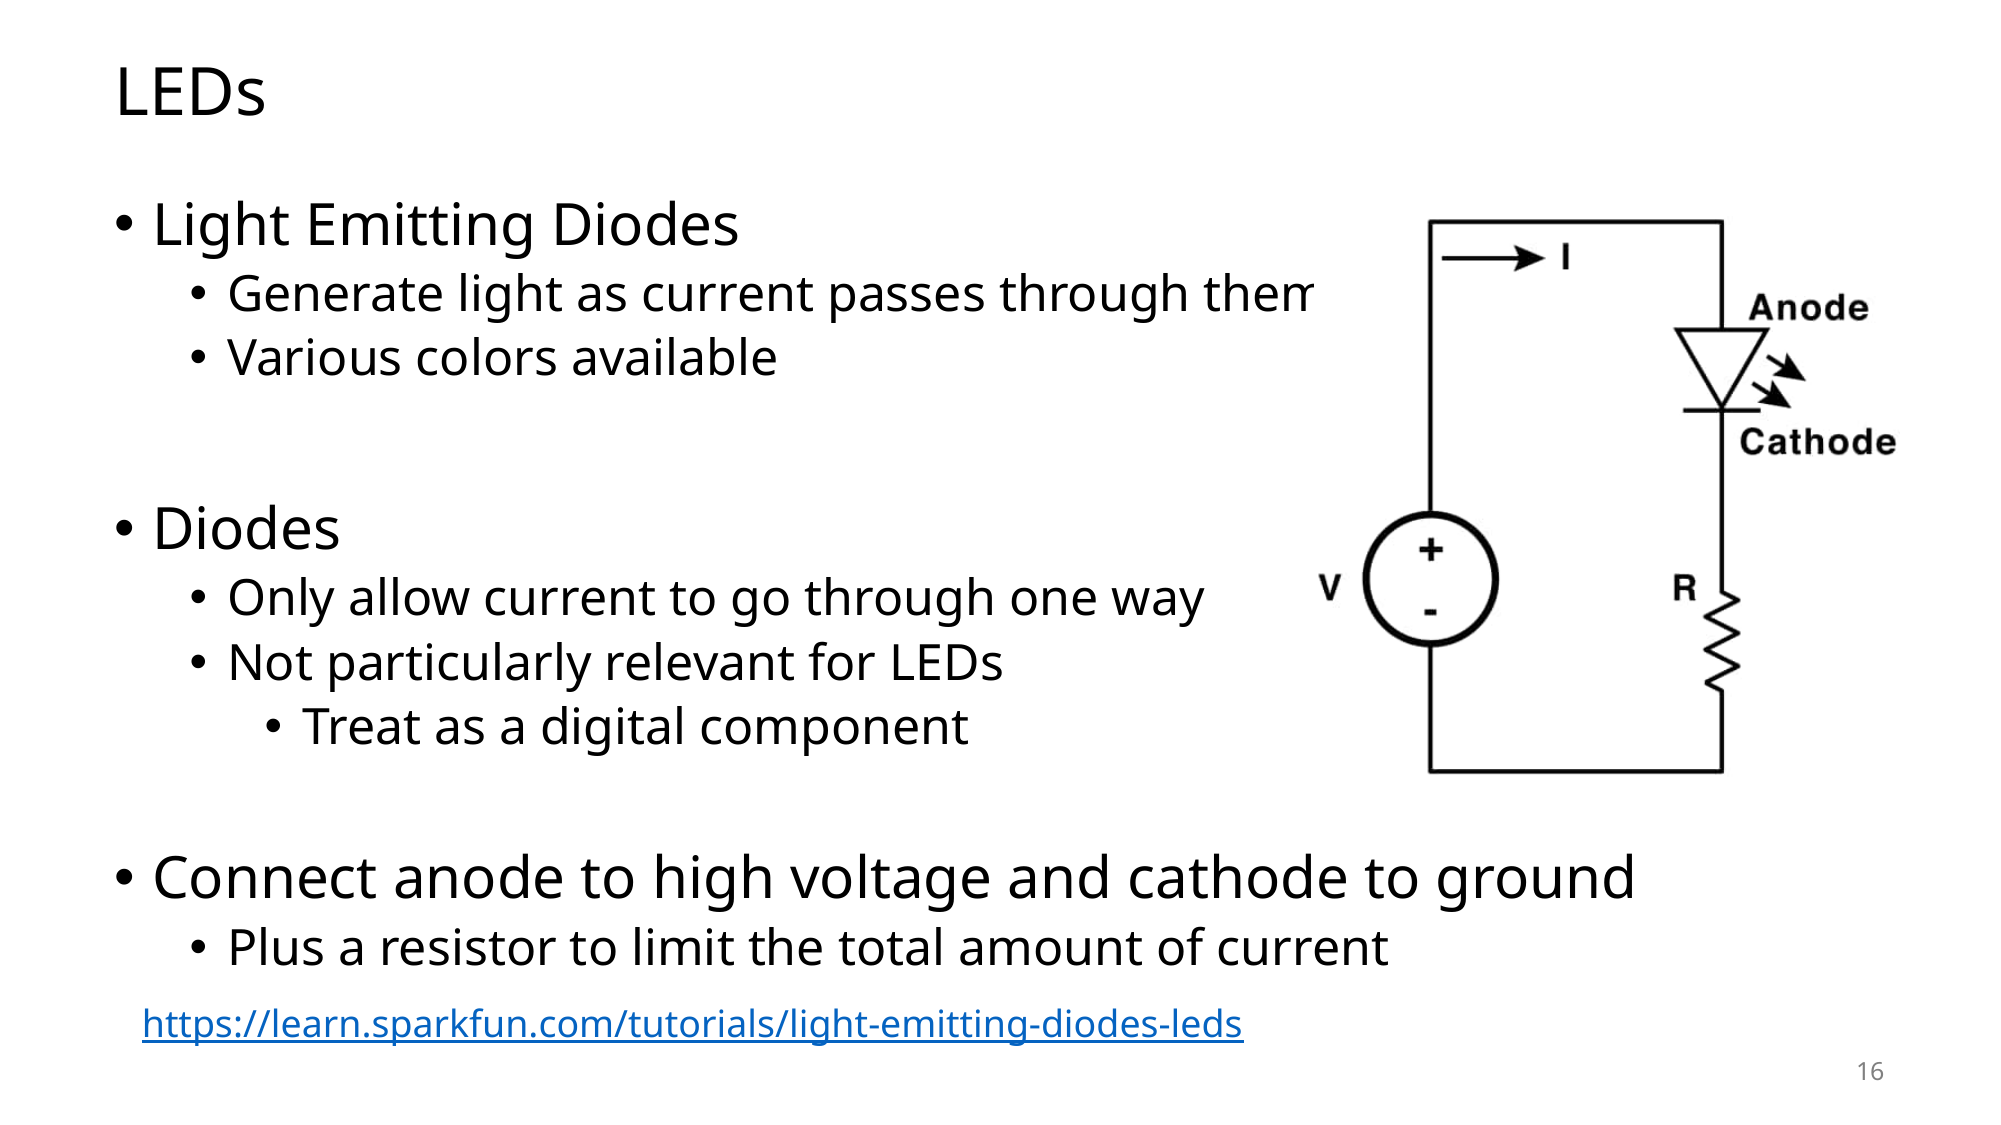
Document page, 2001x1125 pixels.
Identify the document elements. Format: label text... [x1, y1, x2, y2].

title LEDs [99, 37, 1900, 150]
text_box https://learn.sparkfun.com/tutorials/light-emitting-diodes-leds [127, 992, 1367, 1059]
picture [1314, 216, 1900, 778]
list Light Emitting Diodes Generate light as current passes through them Various colors available Diodes Only allow current to go through one way Not particularly relevant for LEDs Treat as a digital component Connect anode to high voltage and cathode to ground Plus a resistor to limit the total amount of current [99, 187, 1900, 1013]
slide_number 16 [1749, 1042, 1900, 1103]
